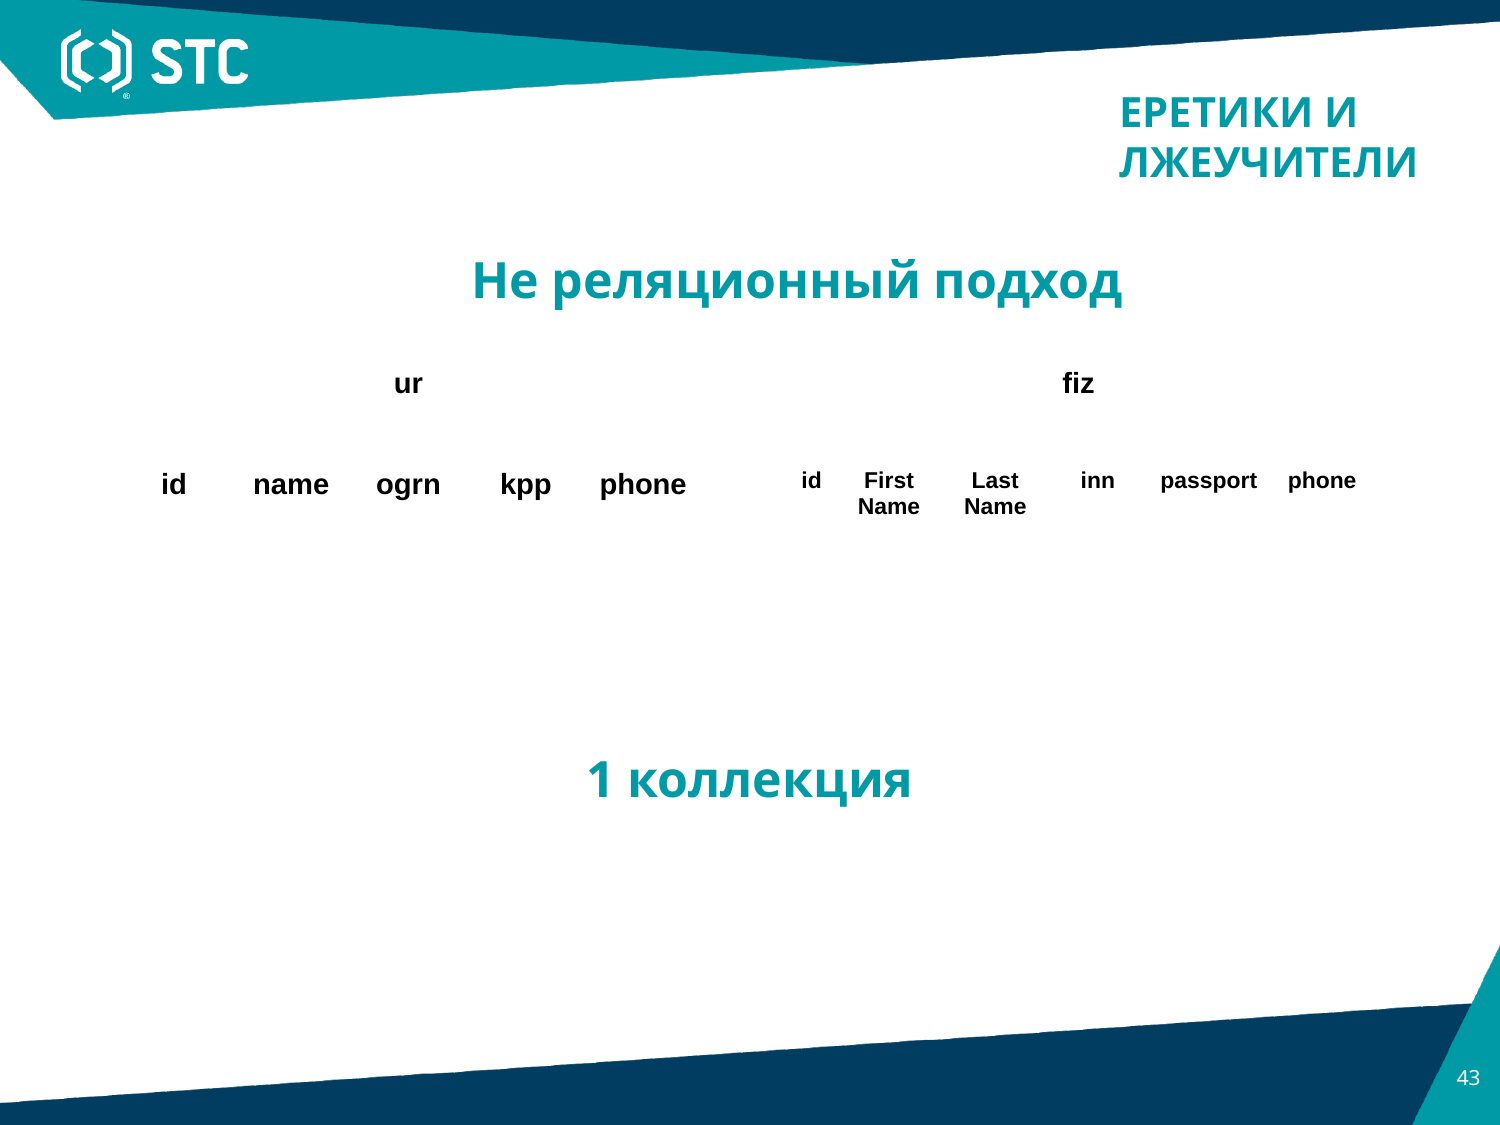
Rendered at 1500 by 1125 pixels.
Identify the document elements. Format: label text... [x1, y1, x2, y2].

table_cell passport [1145, 461, 1273, 563]
text_box ЕРЕТИКИ И ЛЖЕУЧИТЕЛИ [1104, 78, 1483, 161]
table_cell id [785, 461, 838, 563]
table_cell name [233, 461, 350, 563]
table_cell phone [585, 461, 702, 563]
table_cell id [115, 461, 233, 563]
text_box Не реляционный подход [182, 240, 1412, 323]
table_cell phone [1273, 461, 1372, 563]
table_header ur [115, 359, 702, 461]
table_cell Last Name [940, 461, 1051, 563]
table_cell kpp [467, 461, 585, 563]
table_cell ogrn [350, 461, 467, 563]
table_cell First Name [838, 461, 940, 563]
picture [0, 0, 1500, 1125]
text_box 1 коллекция [135, 739, 1365, 822]
table_header fiz [785, 359, 1372, 461]
table_cell inn [1051, 461, 1145, 563]
